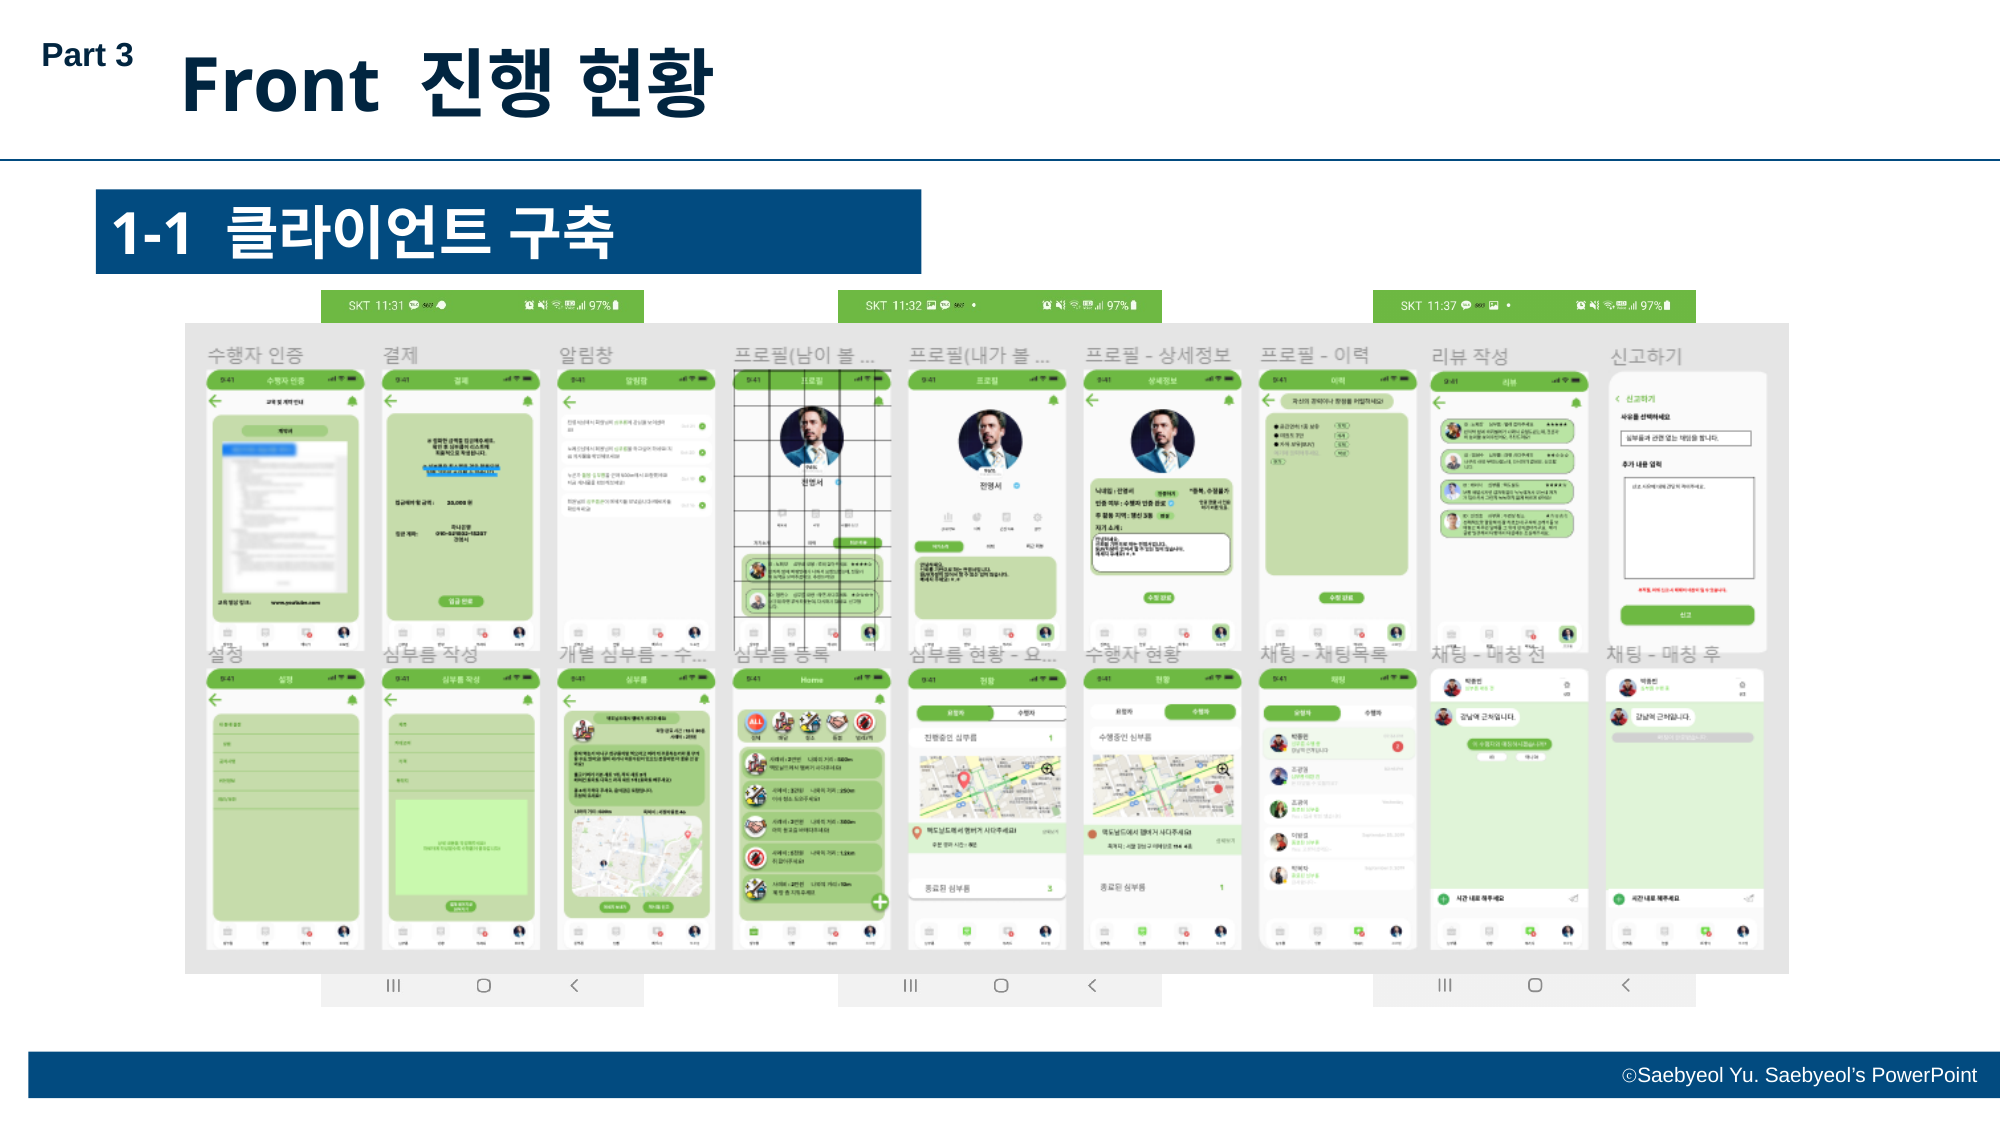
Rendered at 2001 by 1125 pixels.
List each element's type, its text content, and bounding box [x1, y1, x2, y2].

text_box Front 진행 현황 [164, 28, 783, 134]
text_box Part 3 [26, 26, 165, 81]
picture [184, 290, 1789, 1007]
text_box 1-1 클라이언트 구축 [95, 189, 922, 274]
